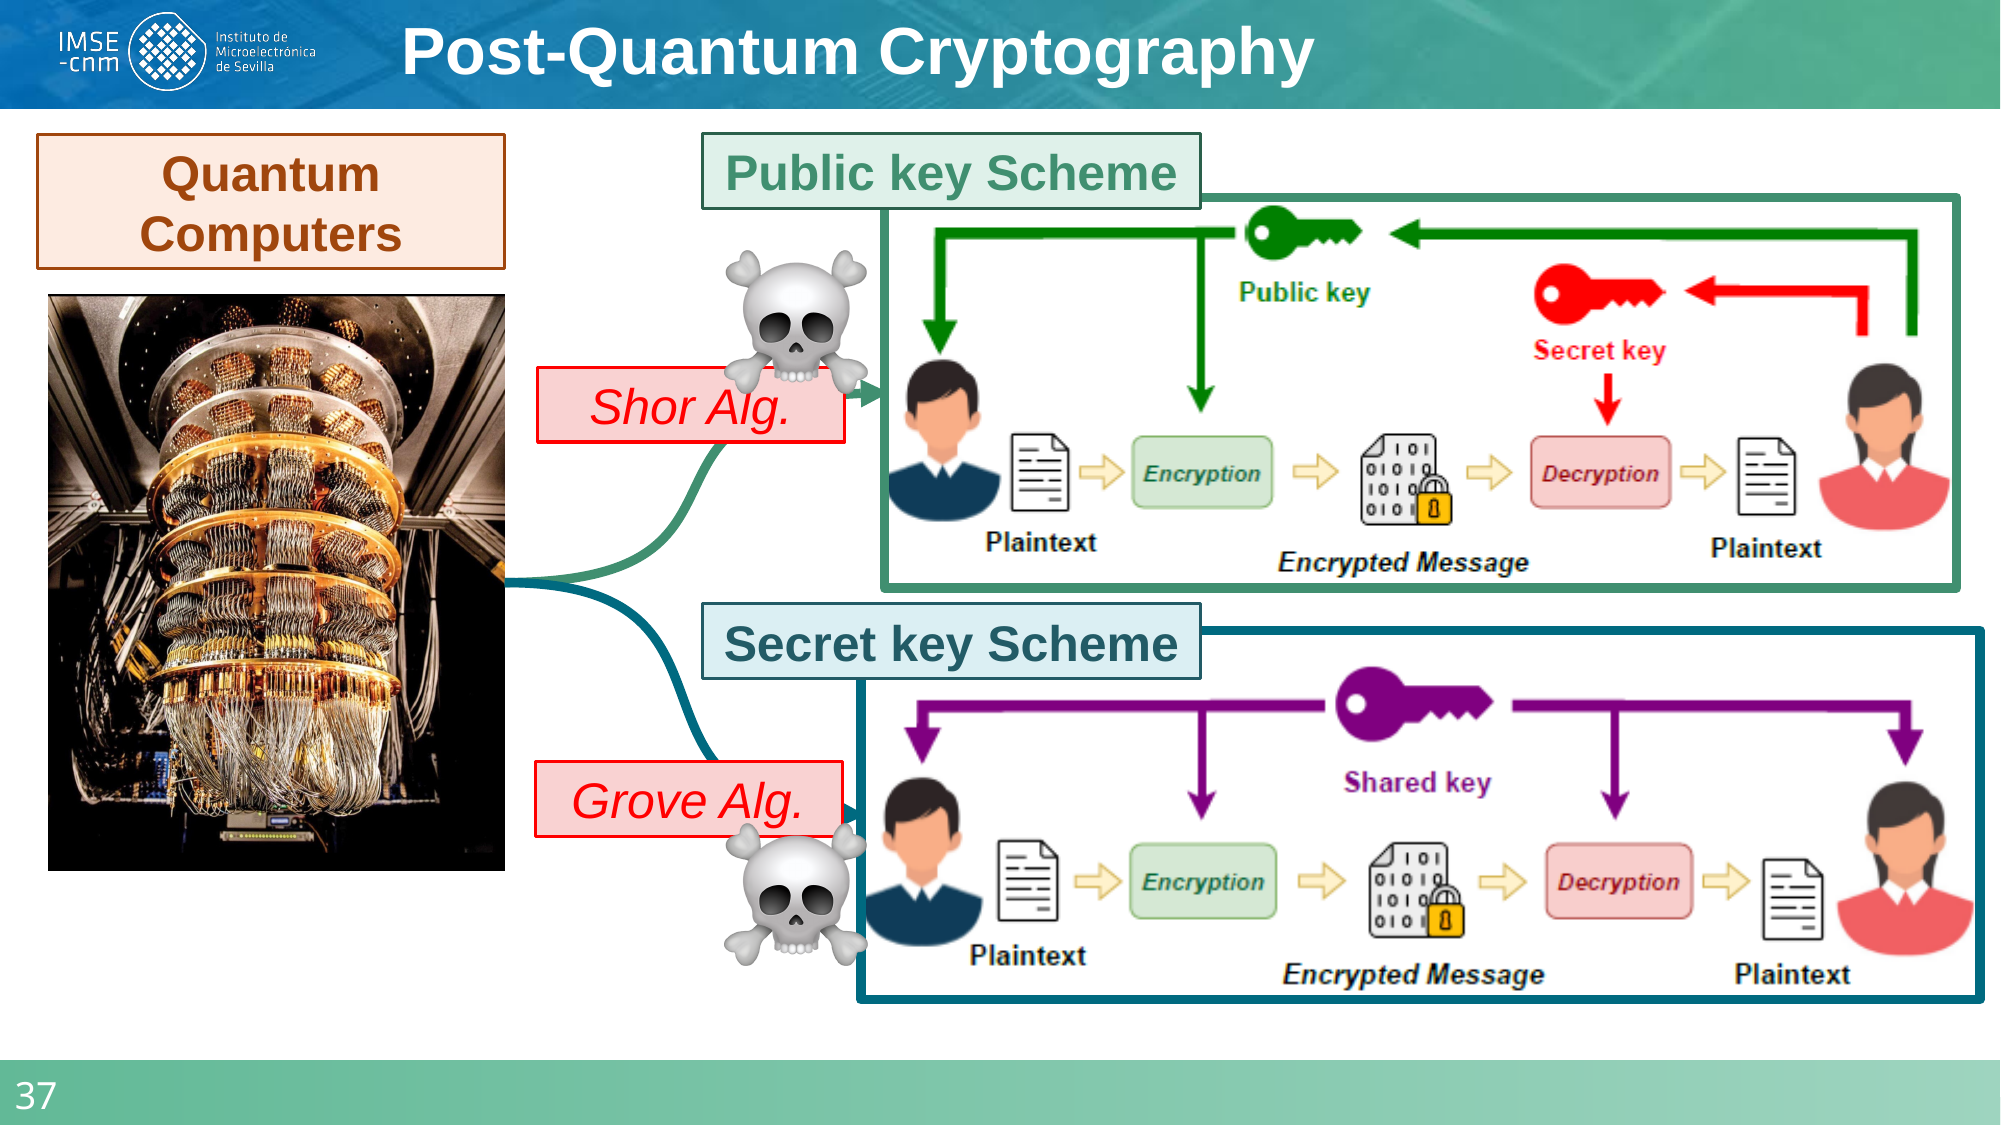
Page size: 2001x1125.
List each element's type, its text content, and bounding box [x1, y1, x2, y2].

text_box Secret key Scheme [866, 603, 1201, 634]
picture [47, 294, 505, 871]
picture [0, 0, 2001, 109]
text_box Quantum Computers [37, 134, 505, 269]
title Post-Quantum Cryptography [401, 0, 2000, 107]
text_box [504, 392, 889, 583]
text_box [504, 582, 866, 815]
text_box Public key Scheme [702, 133, 1201, 209]
picture [724, 634, 1976, 996]
picture [888, 202, 1952, 584]
text_box Shor Alg. [537, 367, 724, 392]
text_box [0, 1059, 2000, 1125]
text_box Grove Alg. [535, 815, 843, 837]
text_box 37 [0, 1064, 113, 1125]
picture [724, 250, 869, 394]
